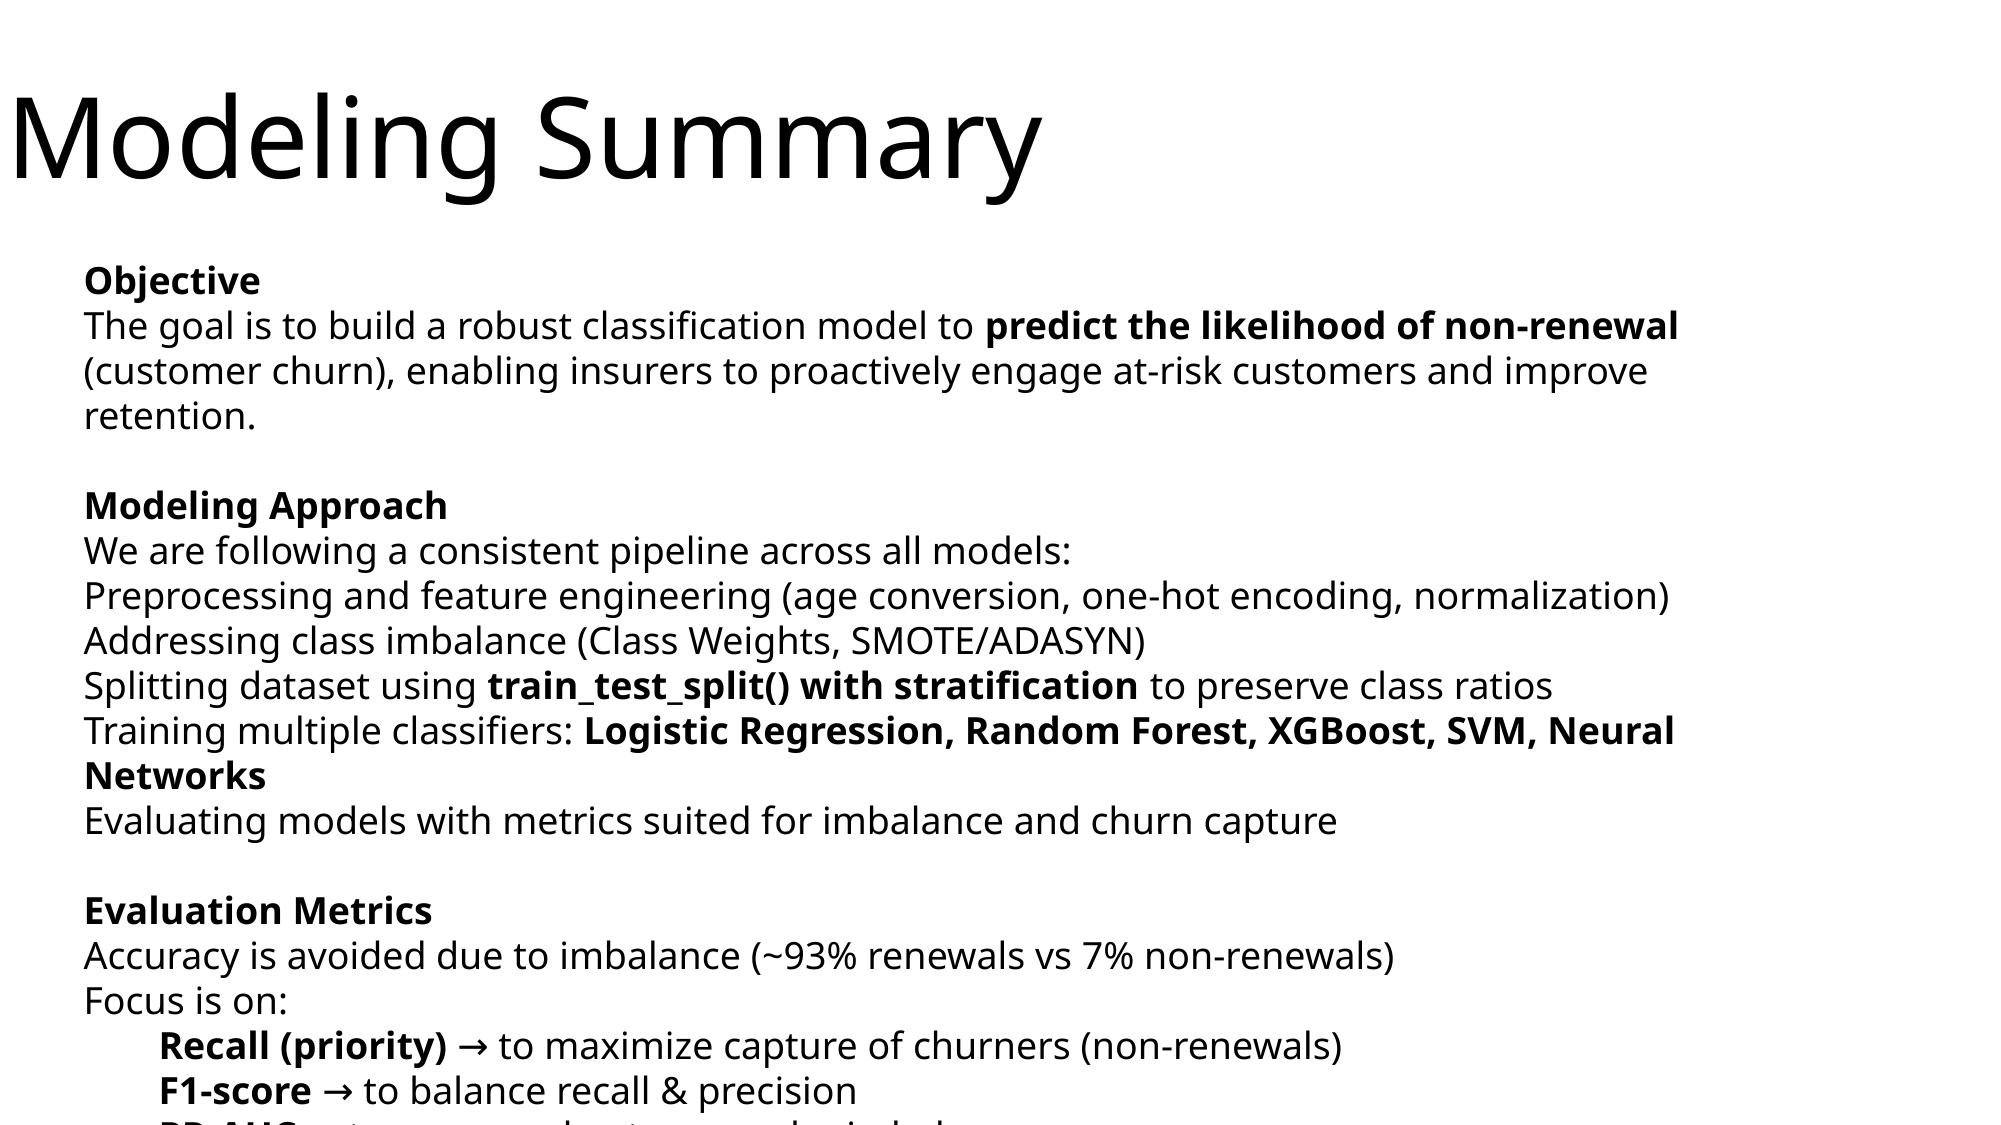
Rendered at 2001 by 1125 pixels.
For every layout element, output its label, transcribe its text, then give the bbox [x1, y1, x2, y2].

text_box Modeling Summary [0, 58, 1059, 209]
text_box Objective The goal is to build a robust classification model to predict the likelihood of non-renewal (customer churn), enabling insurers to proactively engage at-risk customers and improve retention. Modeling Approach We are following a consistent pipeline across all models: Preprocessing and feature engineering (age conversion, one-hot encoding, normalization) Addressing class imbalance (Class Weights, SMOTE/ADASYN) Splitting dataset using train_test_split() with stratification to preserve class ratios Training multiple classifiers: Logistic Regression, Random Forest, XGBoost, SVM, Neural Networks Evaluating models with metrics suited for imbalance and churn capture Evaluation Metrics Accuracy is avoided due to imbalance (~93% renewals vs 7% non-renewals) Focus is on: Recall (priority) → to maximize capture of churners (non-renewals) F1-score → to balance recall & precision PR-AUC → to ensure robustness under imbalance [68, 249, 1758, 1125]
